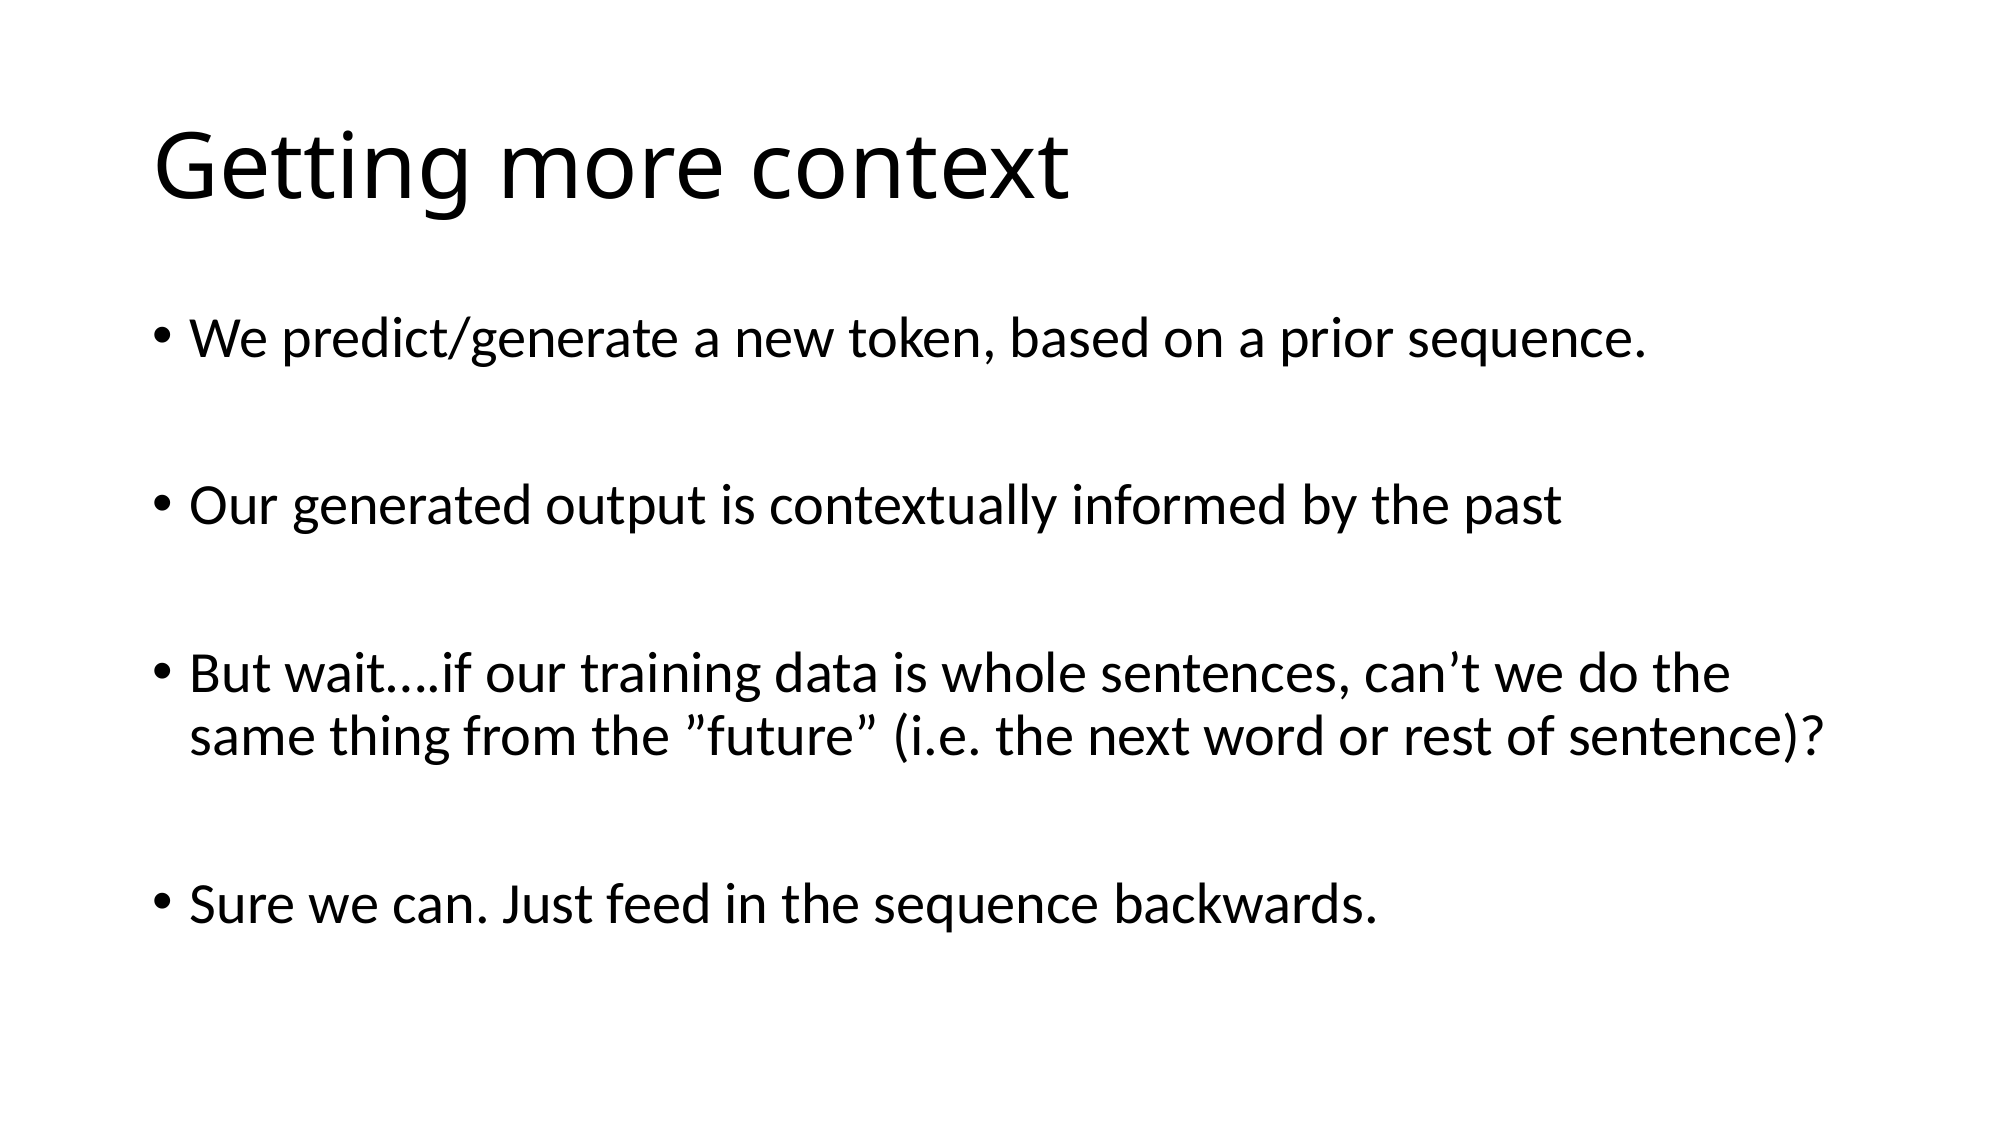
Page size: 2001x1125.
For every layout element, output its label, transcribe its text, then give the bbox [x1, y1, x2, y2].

list We predict/generate a new token, based on a prior sequence. Our generated output is contextually informed by the past But wait….if our training data is whole sentences, can’t we do the same thing from the ”future” (i.e. the next word or rest of sentence)? Sure we can. Just feed in the sequence backwards. [137, 299, 1863, 1014]
title Getting more context [137, 59, 1863, 278]
